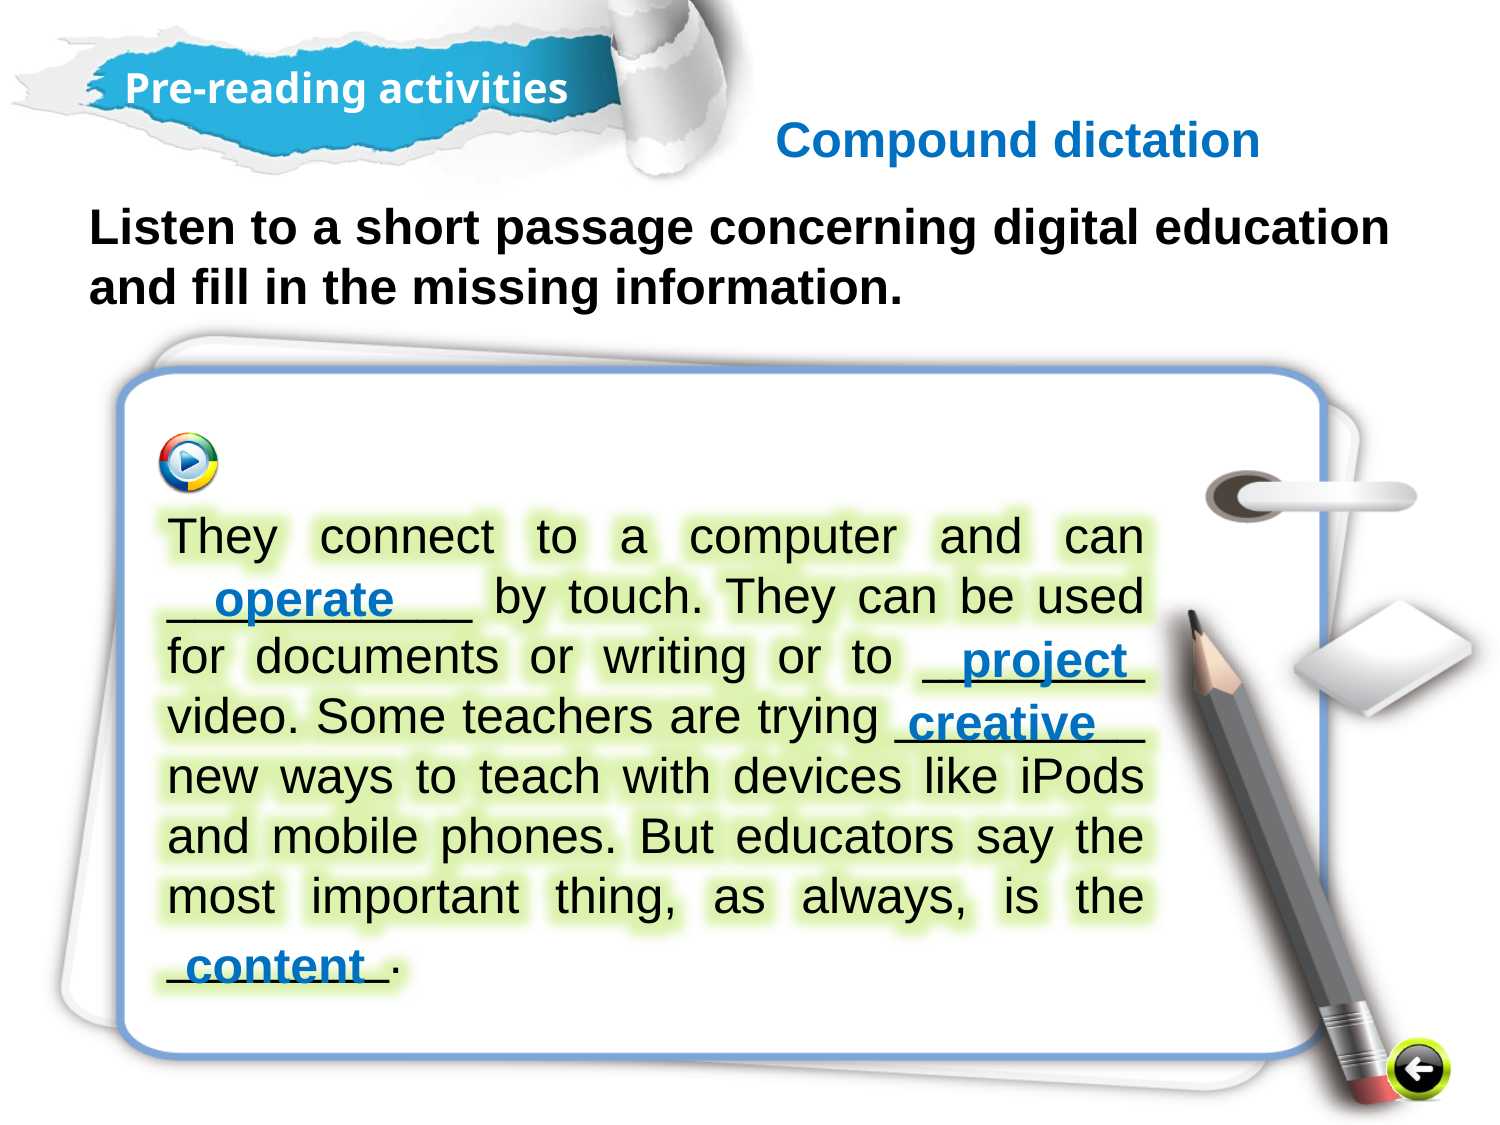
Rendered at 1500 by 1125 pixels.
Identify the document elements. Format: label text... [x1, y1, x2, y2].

picture [0, 299, 1500, 1125]
text_box Compound dictation [767, 81, 1404, 175]
picture [0, 0, 763, 195]
text_box Listen to a short passage concerning digital education and fill in the missing information. [74, 187, 1407, 298]
